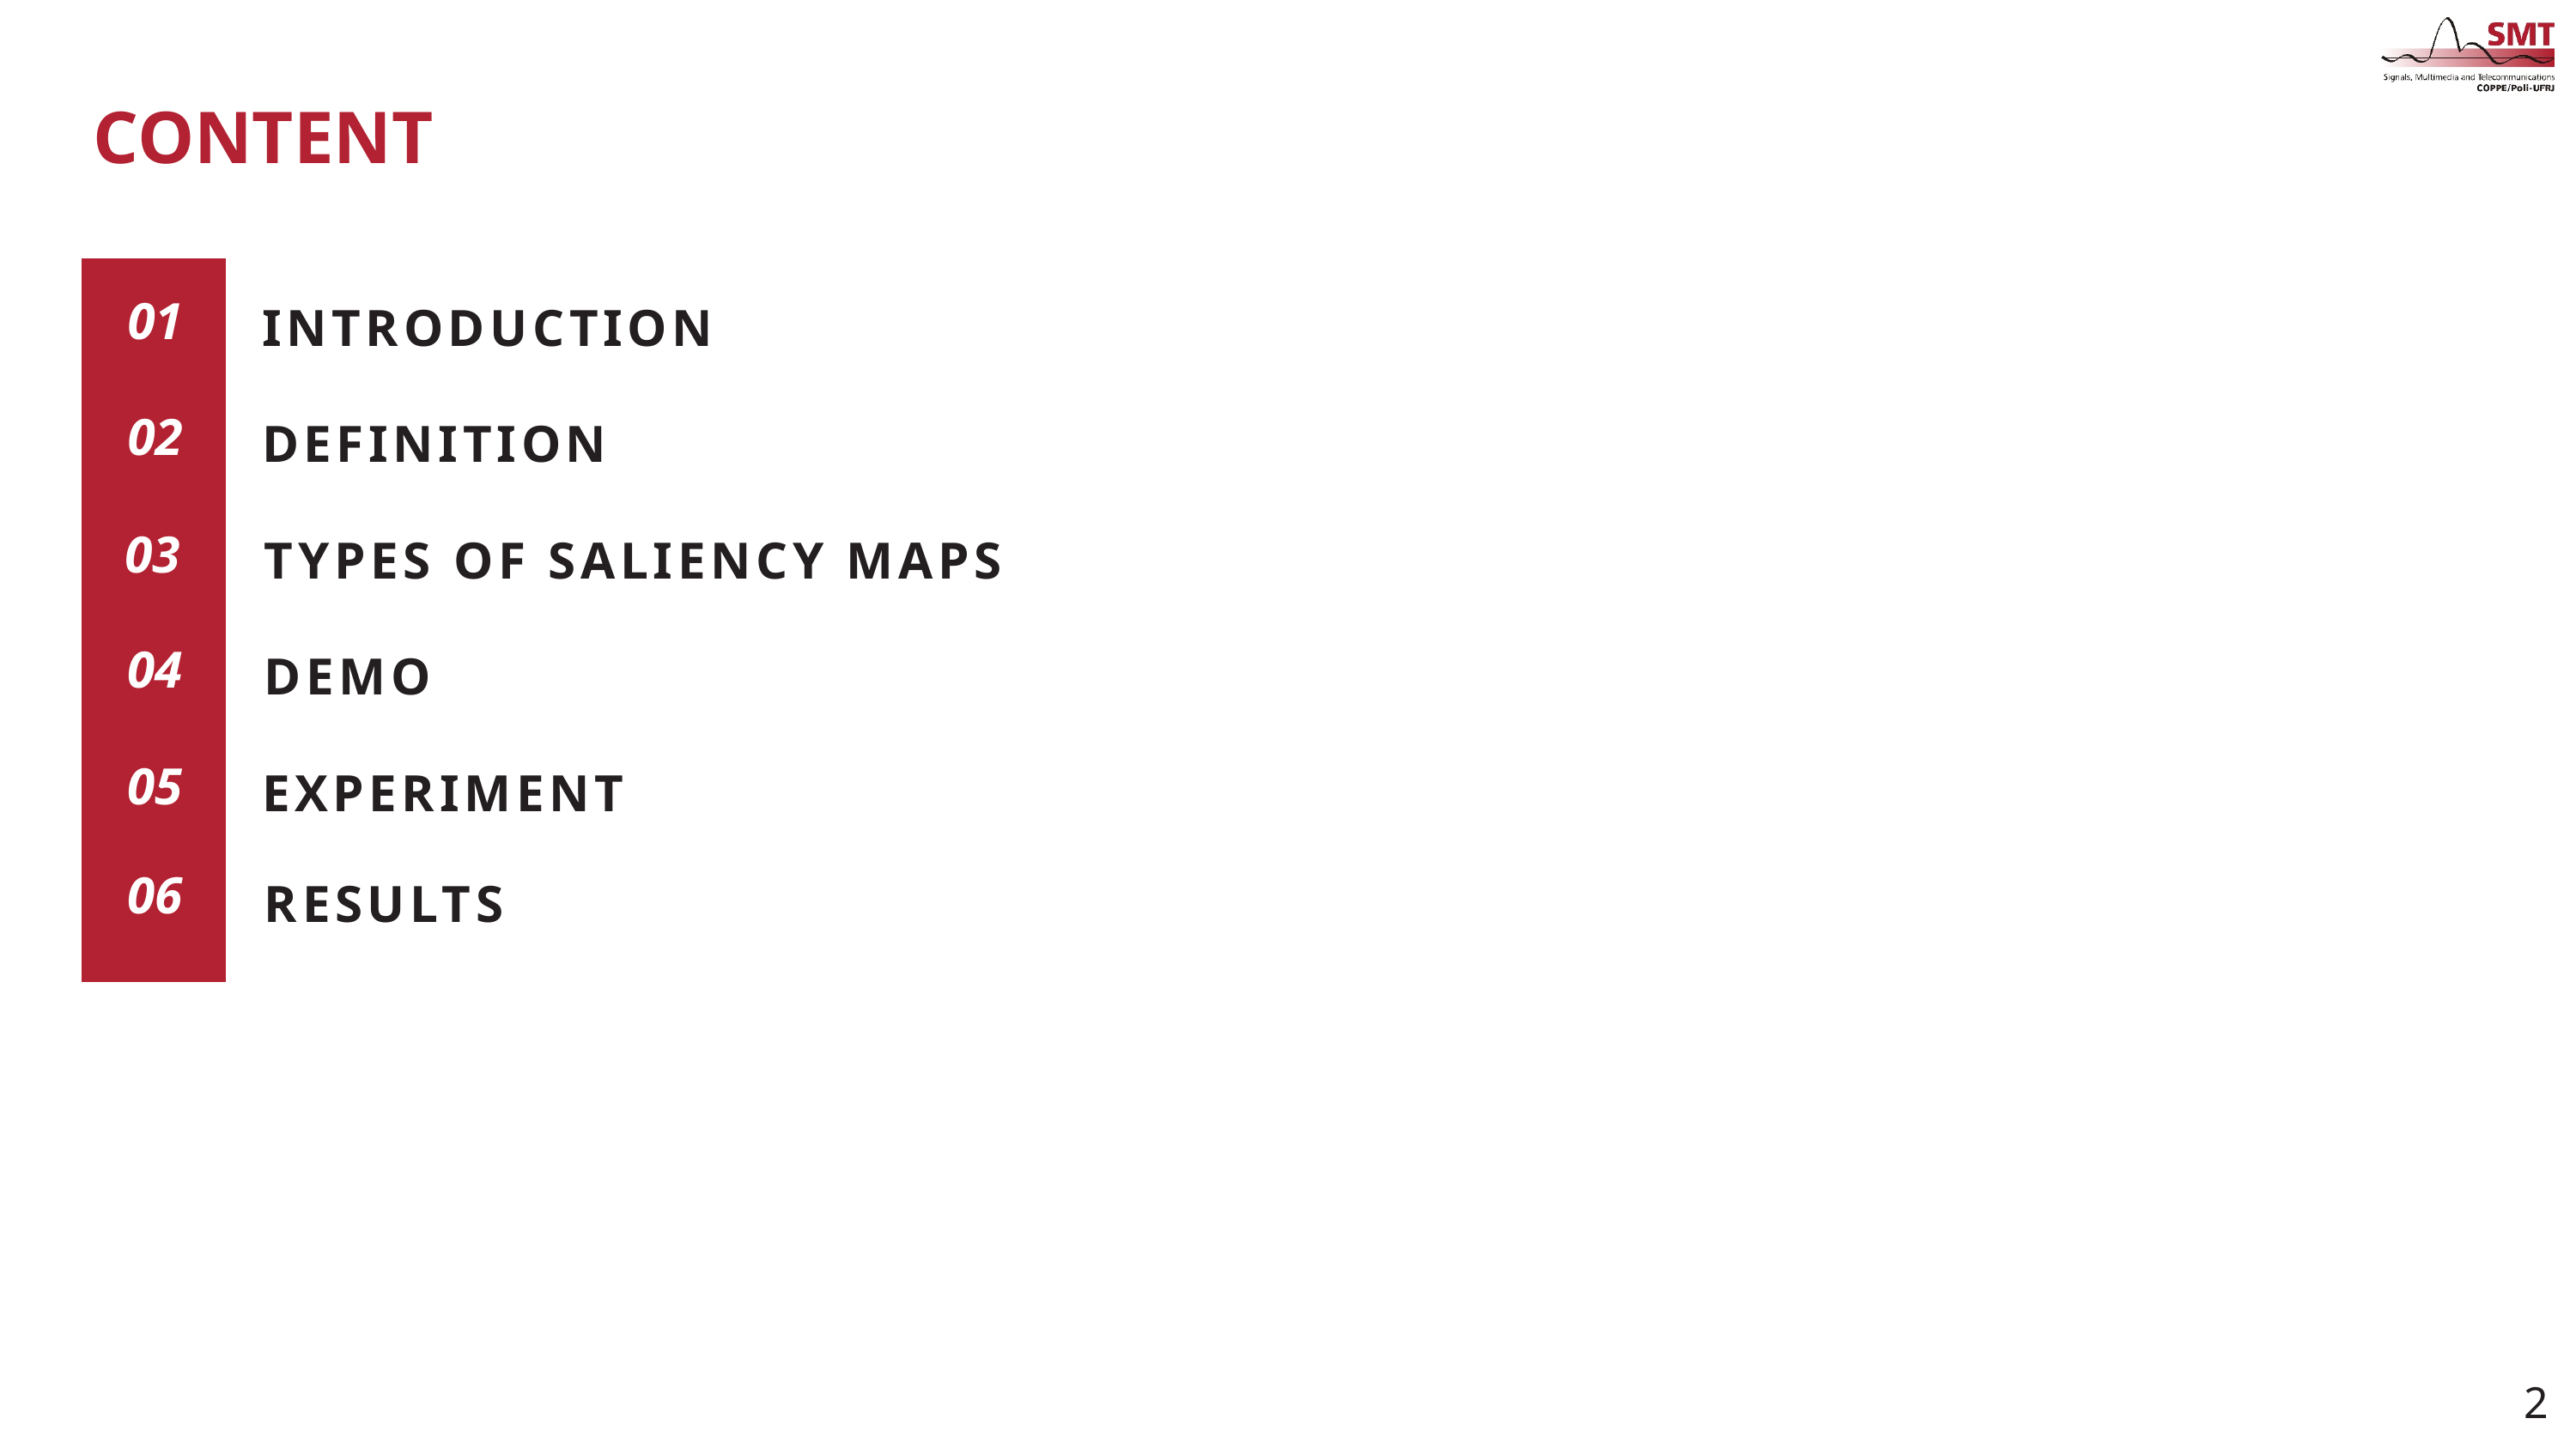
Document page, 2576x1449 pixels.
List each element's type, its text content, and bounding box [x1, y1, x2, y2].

picture [2380, 17, 2555, 92]
text_box DEFINITION [261, 403, 2389, 473]
text_box CONTENT [93, 91, 434, 178]
text_box 2 [2524, 1367, 2557, 1428]
text_box INTRODUCTION [262, 287, 2395, 356]
text_box EXPERIMENT [262, 752, 2395, 822]
text_box DEMO [264, 635, 2395, 706]
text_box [81, 276, 227, 982]
text_box TYPES OF SALIENCY MAPS [264, 519, 2395, 589]
text_box RESULTS [264, 864, 2397, 933]
